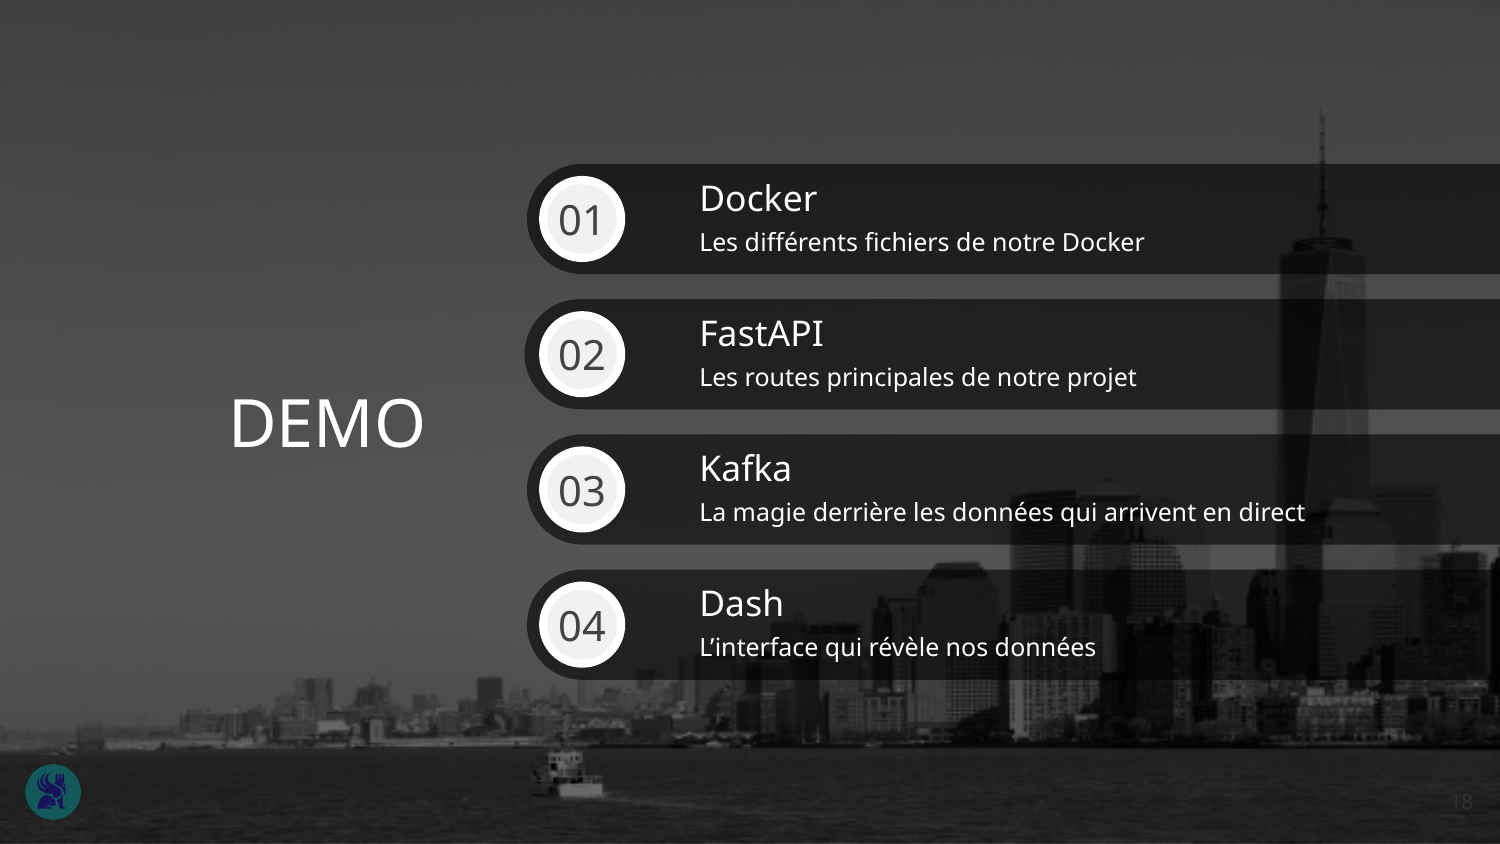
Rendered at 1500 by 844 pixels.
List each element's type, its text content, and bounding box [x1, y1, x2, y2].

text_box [526, 569, 1500, 680]
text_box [524, 298, 1500, 410]
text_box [526, 163, 1500, 275]
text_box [526, 434, 1500, 545]
text_box [0, 0, 1500, 844]
text_box DEMO [118, 366, 442, 477]
